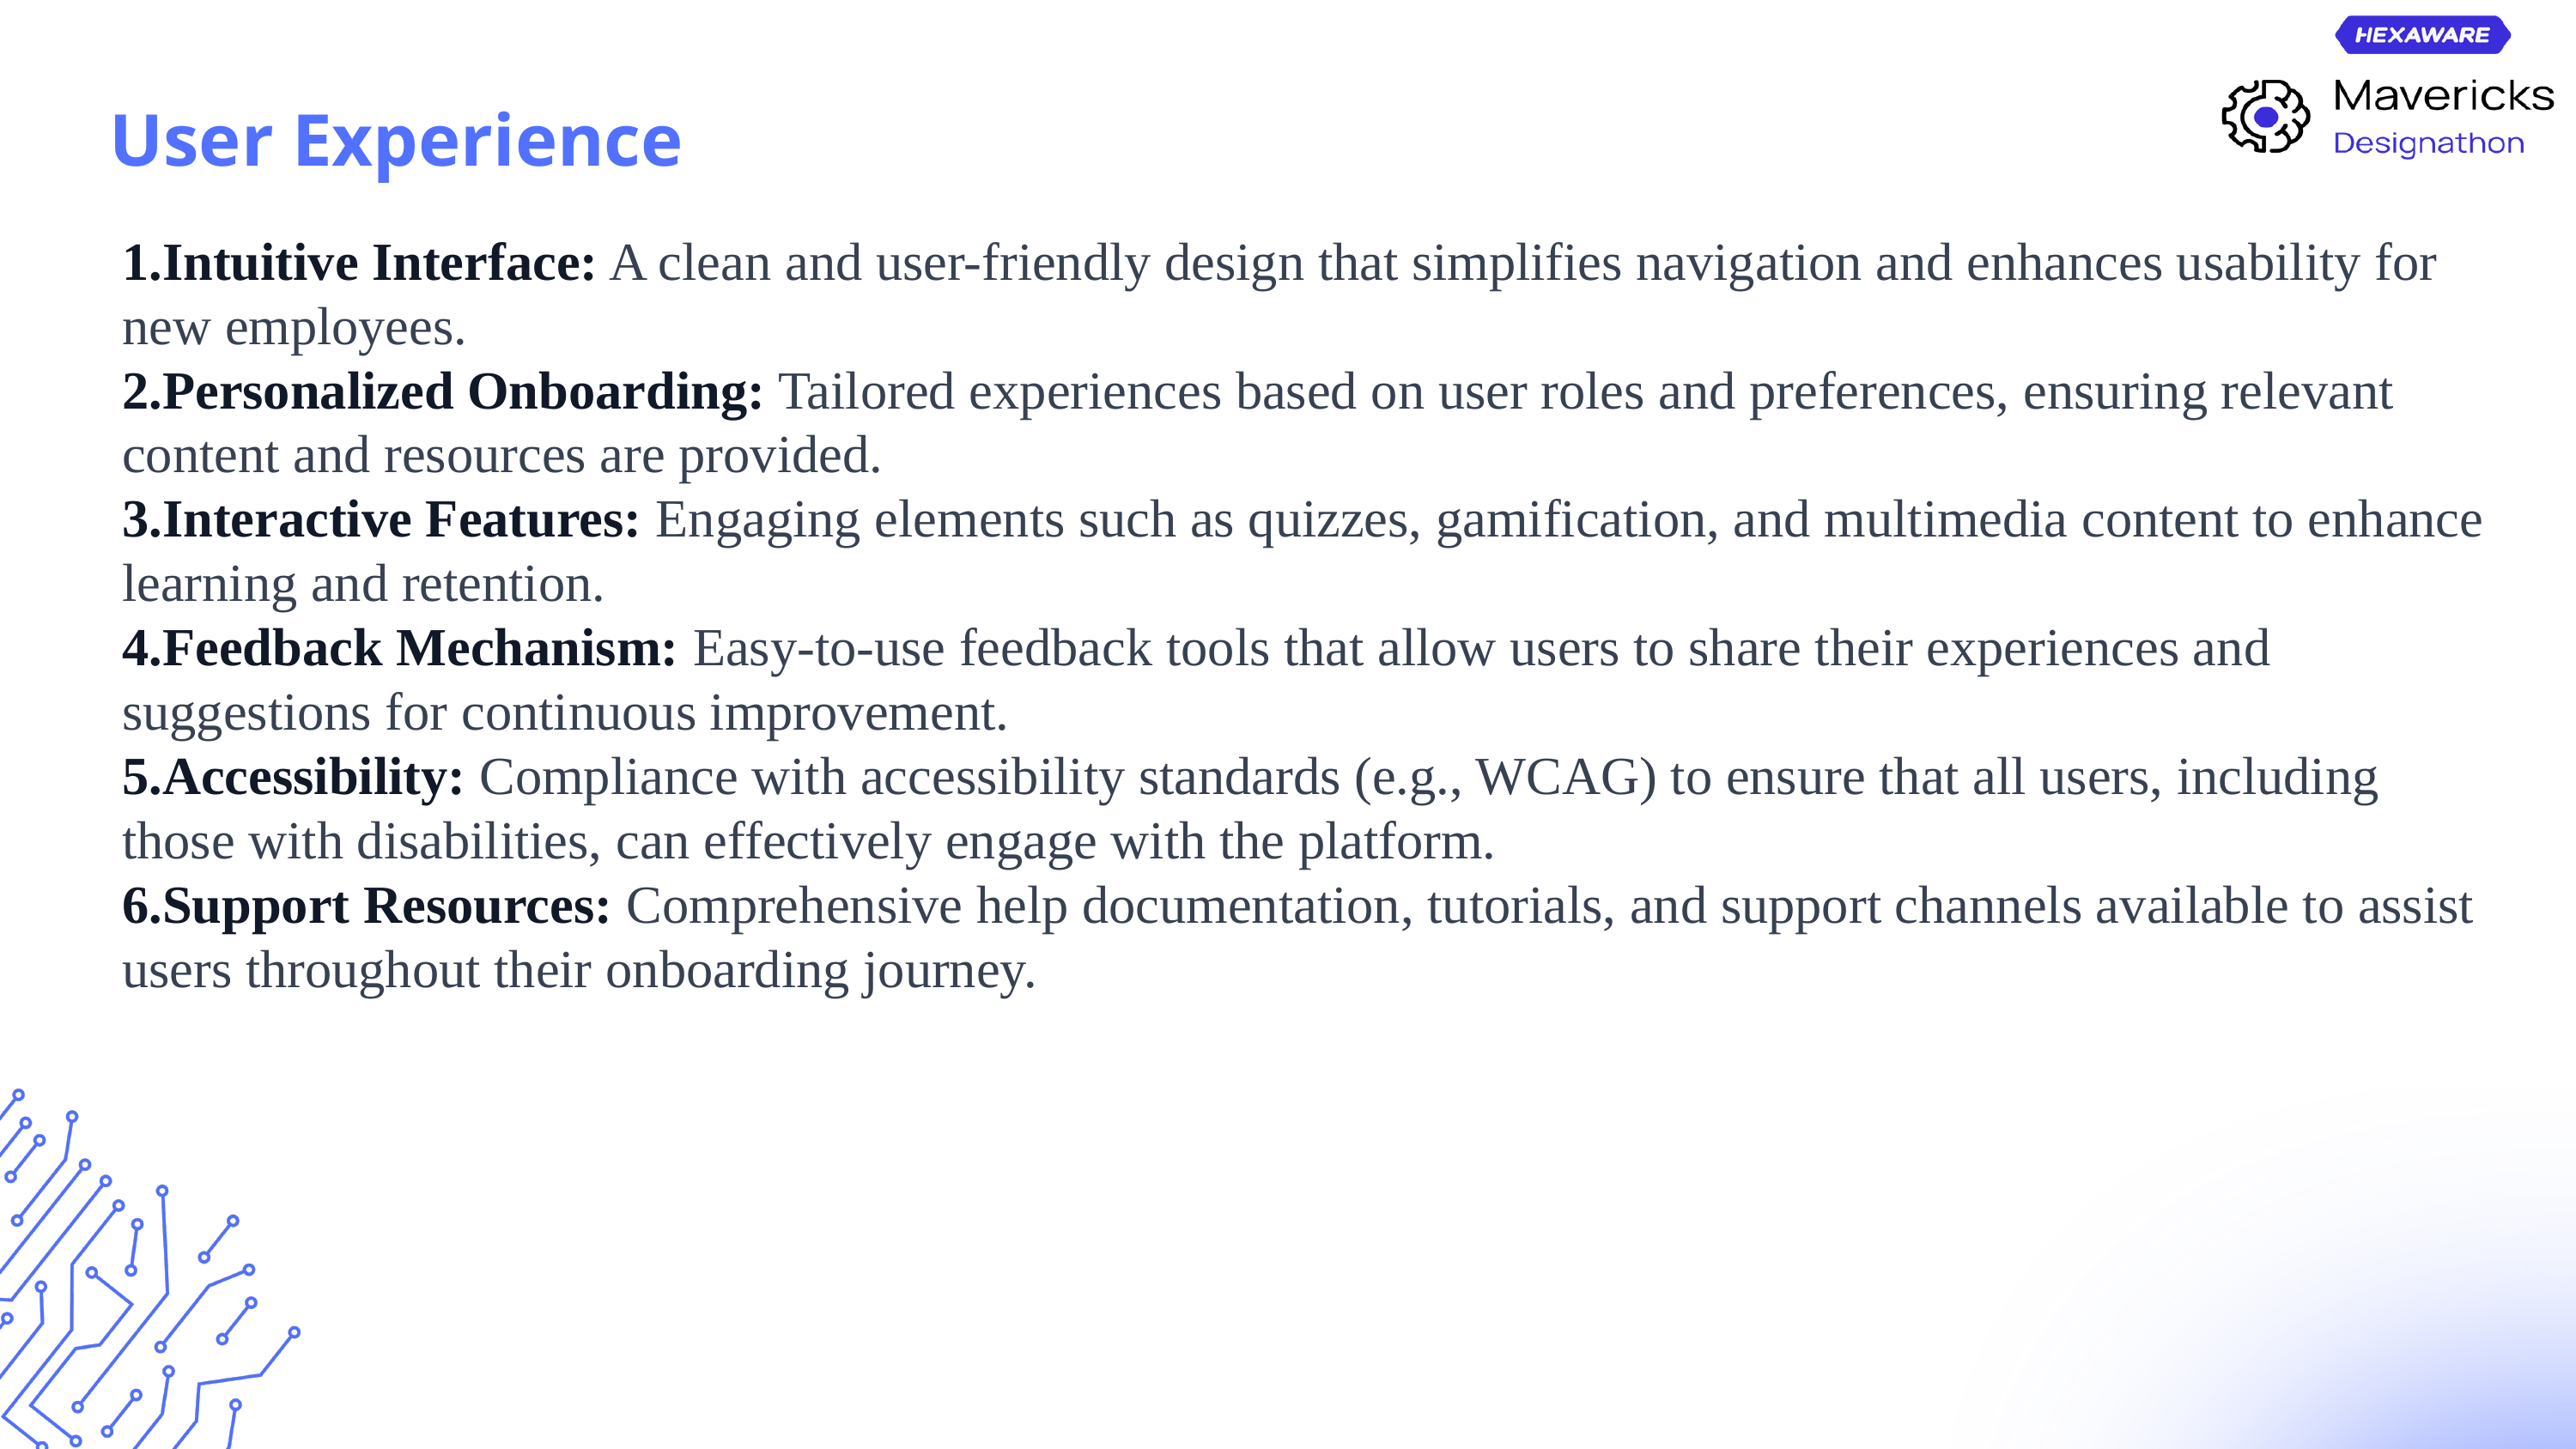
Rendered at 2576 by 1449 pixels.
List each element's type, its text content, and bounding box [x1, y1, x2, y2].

text_box [0, 1088, 301, 1449]
text_box User Experience [109, 70, 1825, 181]
picture [2221, 15, 2555, 160]
text_box [1926, 1088, 2576, 1449]
text_box Intuitive Interface: A clean and user-friendly design that simplifies navigation and enhances usability for new employees. Personalized Onboarding: Tailored experiences based on user roles and preferences, ensuring relevant content and resources are provided. Interactive Features: Engaging elements such as quizzes, gamification, and multimedia content to enhance learning and retention. Feedback Mechanism: Easy-to-use feedback tools that allow users to share their experiences and suggestions for continuous improvement. Accessibility: Compliance with accessibility standards (e.g., WCAG) to ensure that all users, including those with disabilities, can effectively engage with the platform. Support Resources: Comprehensive help documentation, tutorials, and support channels available to assist users throughout their onboarding journey. [109, 220, 2512, 1070]
